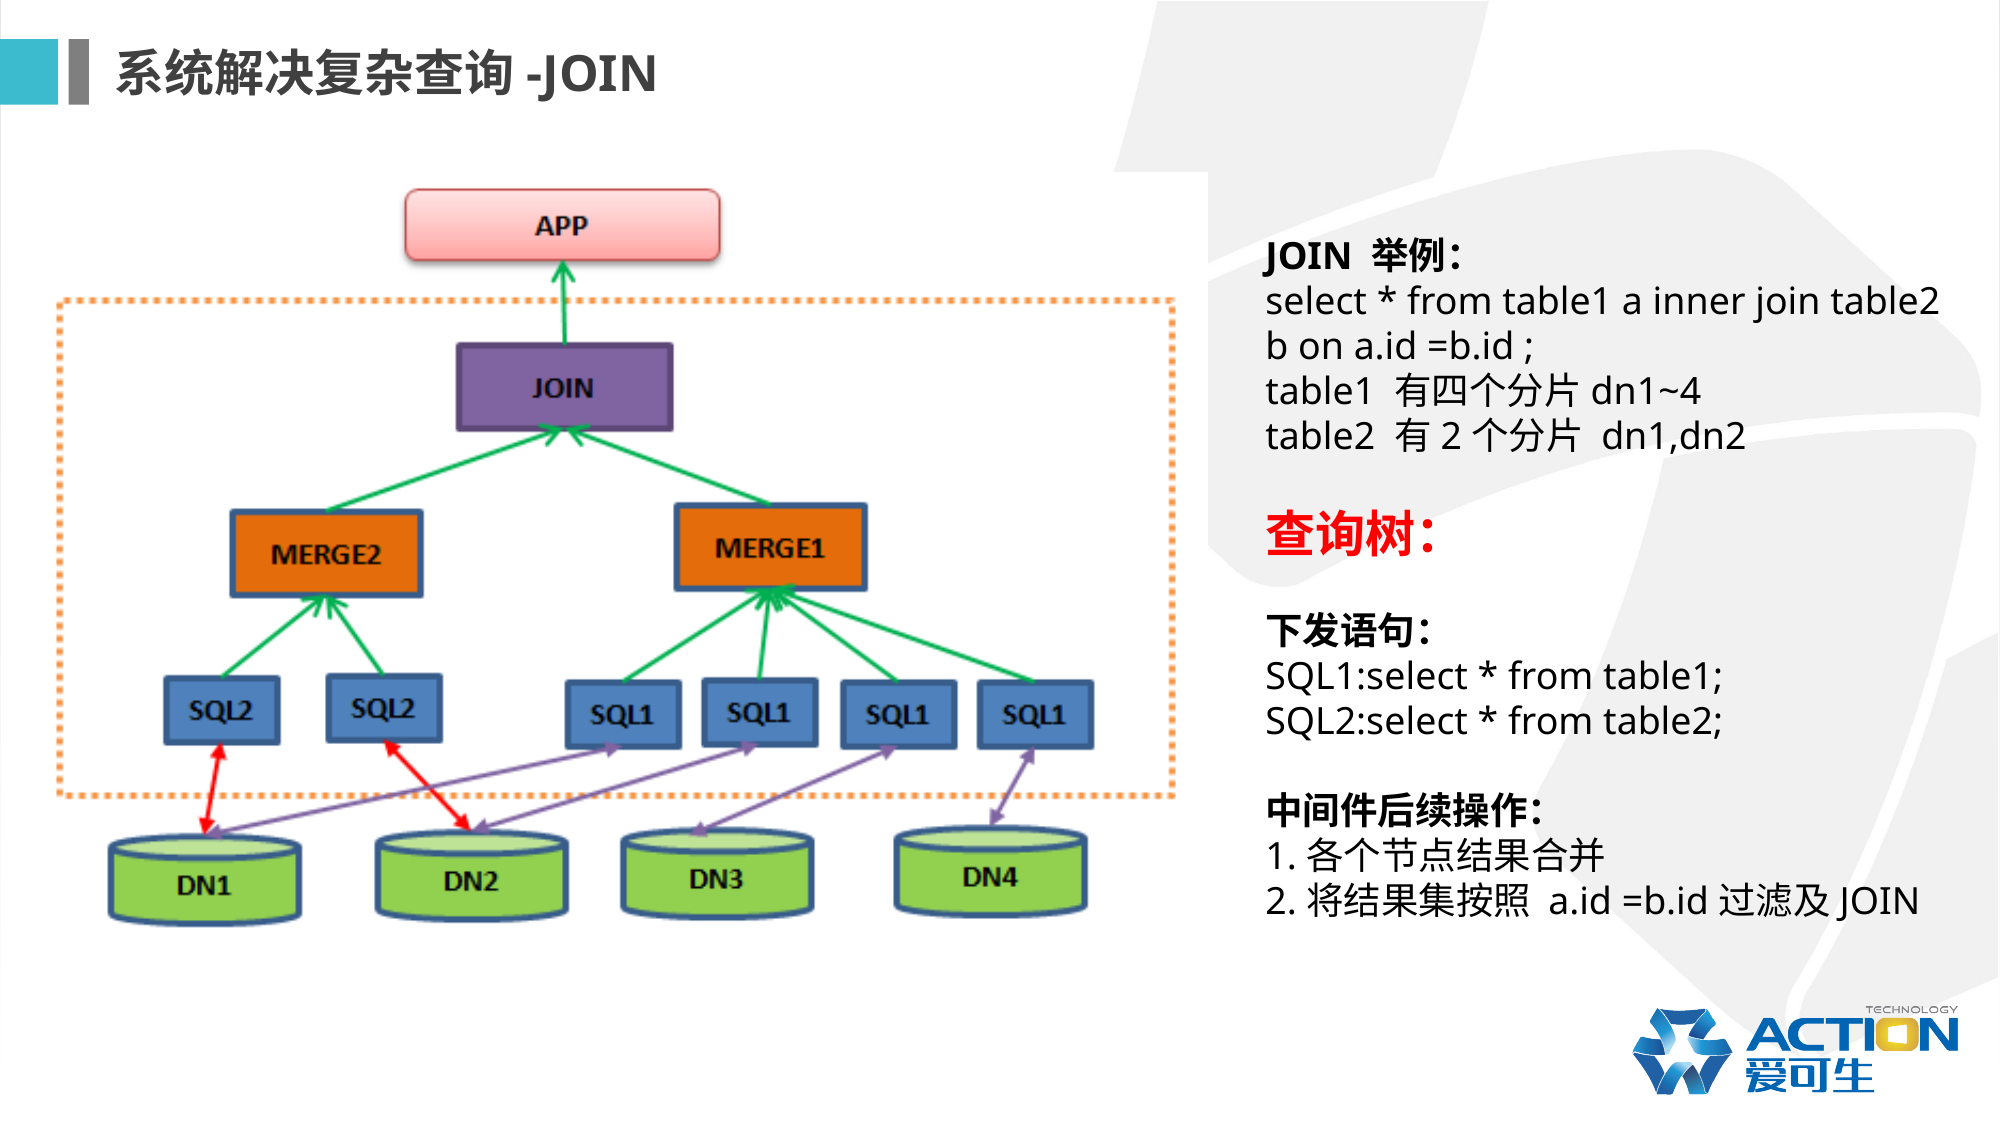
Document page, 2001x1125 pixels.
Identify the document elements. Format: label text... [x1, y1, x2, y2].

text_box [0, 39, 58, 105]
text_box JOIN 举例： select * from table1 a inner join table2 b on a.id =b.id ; table1 有四个分片dn1~4 table2 有2个分片 dn1,dn2 查询树： 下发语句： SQL1:select * from table1; SQL2:select * from table2; 中间件后续操作： 1.各个节点结果合并 2.将结果集按照 a.id =b.id过滤及JOIN [1250, 224, 1957, 930]
text_box 系统解决复杂查询-JOIN [99, 34, 1039, 109]
text_box [68, 39, 89, 105]
picture [1, 0, 1999, 1125]
